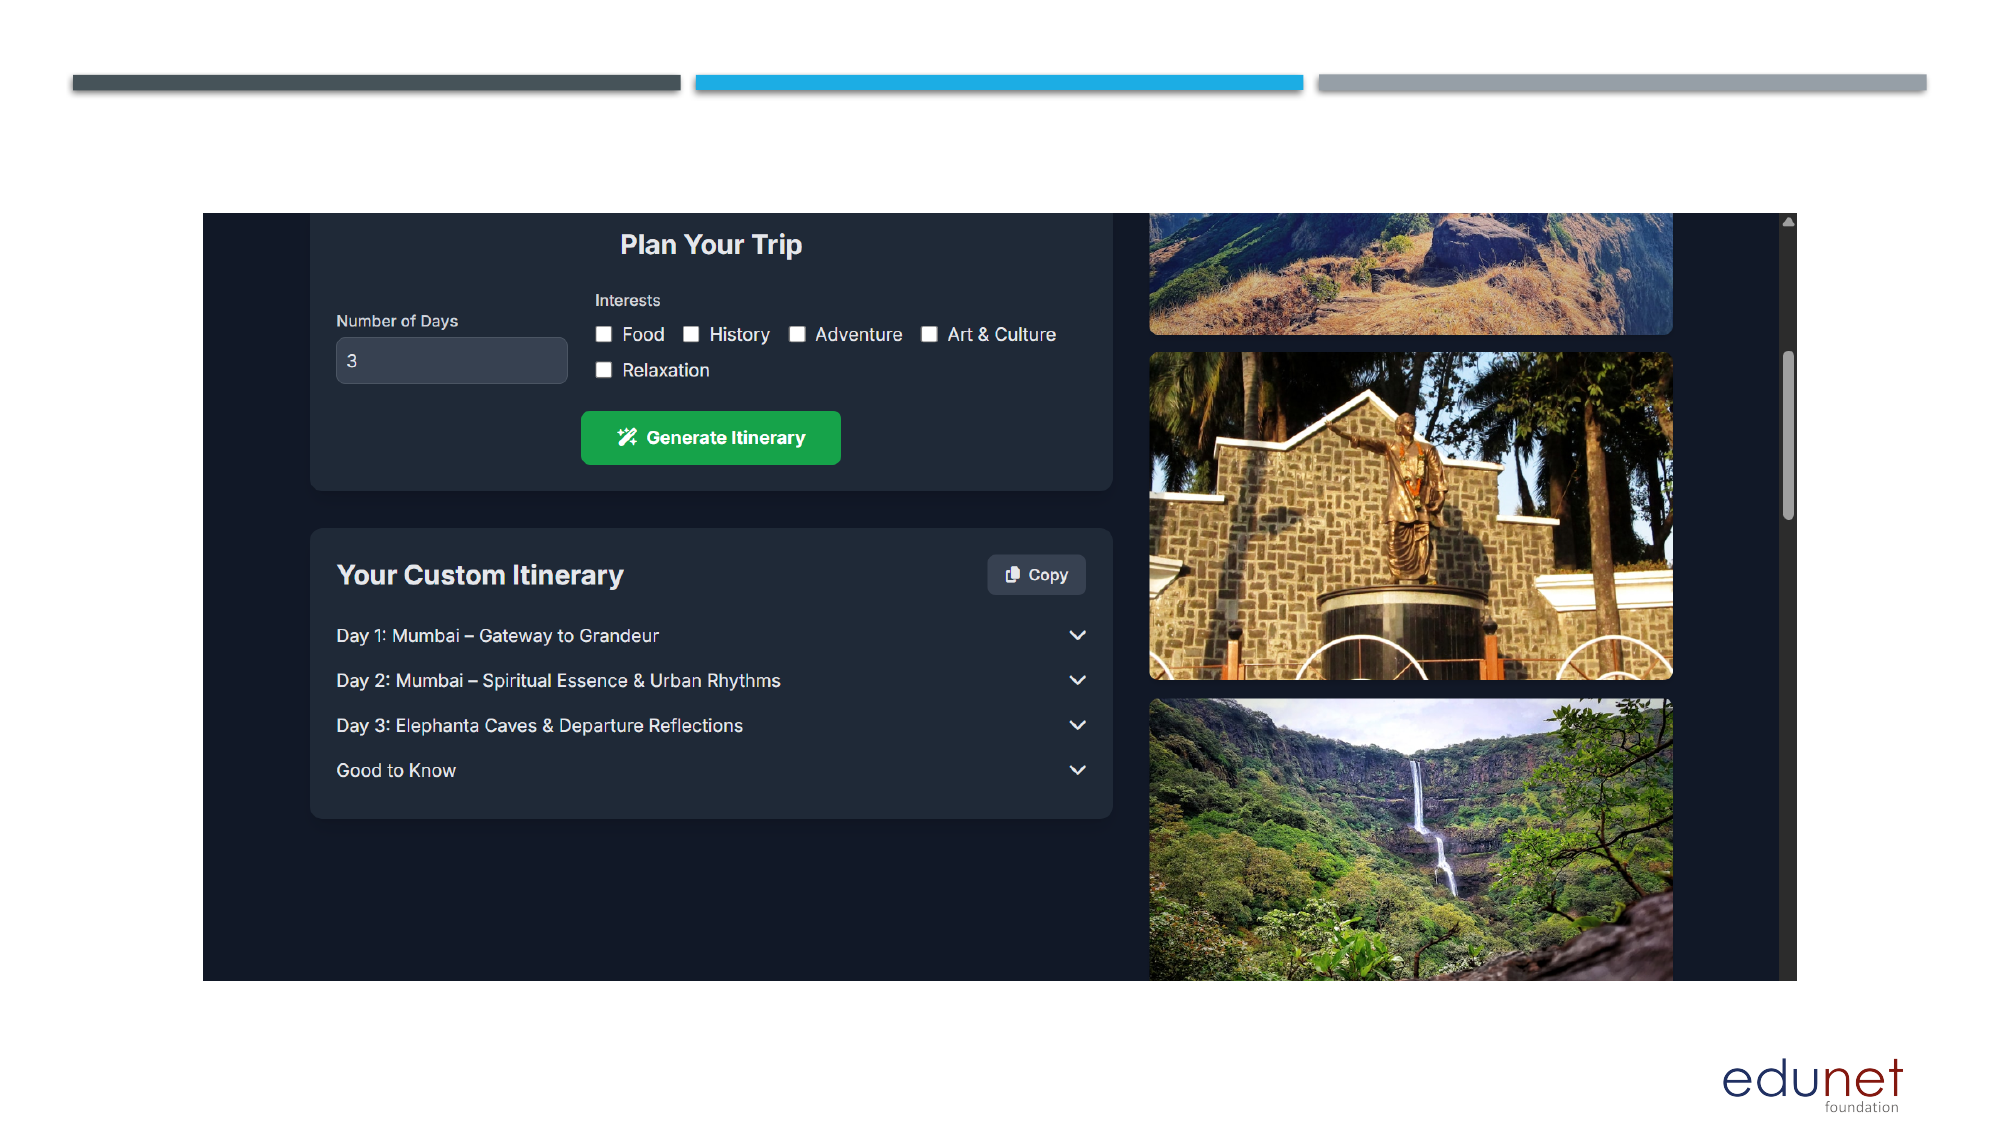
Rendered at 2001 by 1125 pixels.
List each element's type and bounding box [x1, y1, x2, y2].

picture [1719, 1056, 1905, 1116]
list [202, 212, 1798, 981]
